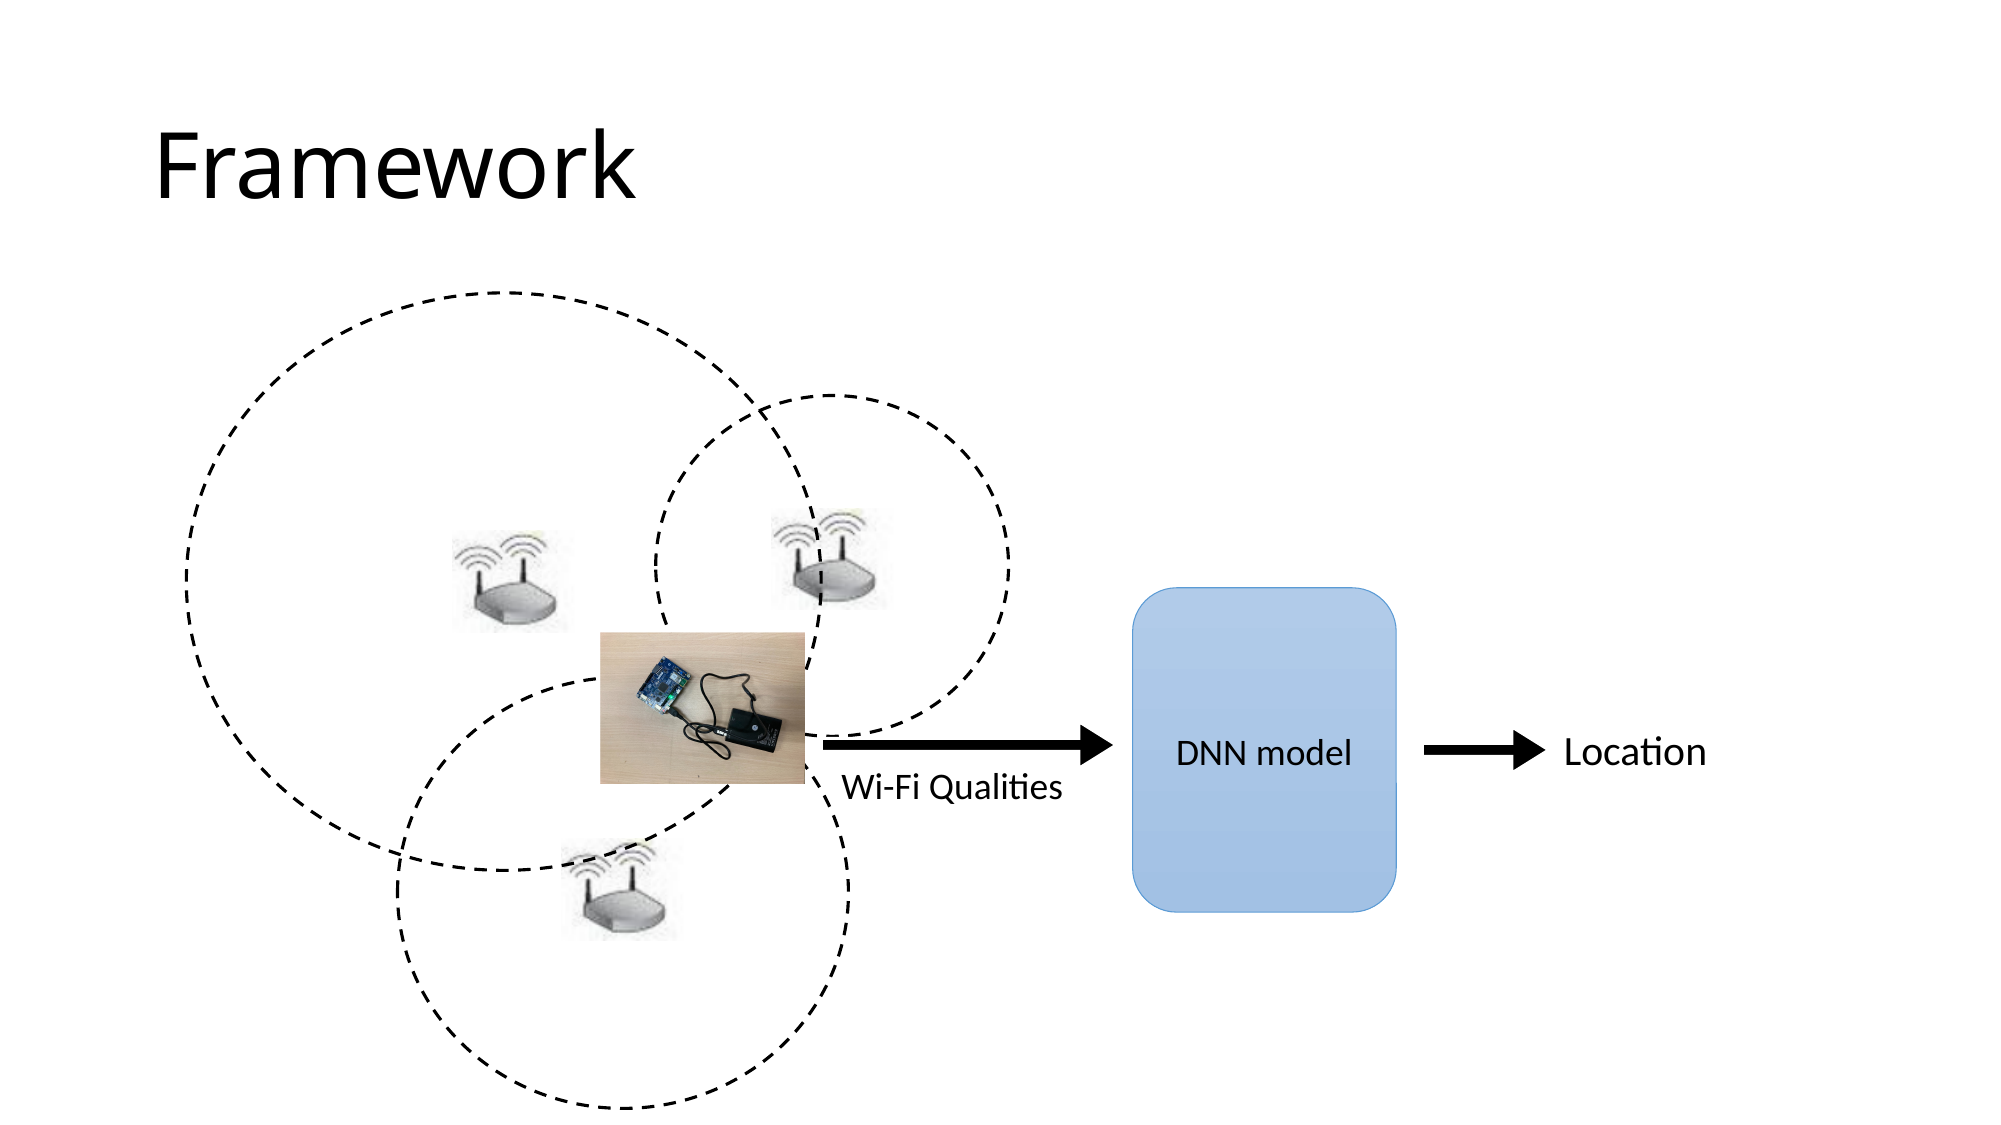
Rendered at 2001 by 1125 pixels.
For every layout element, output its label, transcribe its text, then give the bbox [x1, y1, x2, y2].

text_box [185, 291, 760, 856]
picture [561, 838, 684, 941]
text_box Wi-Fi Qualities [826, 754, 1139, 815]
picture [601, 508, 894, 810]
picture [452, 530, 575, 633]
title Framework [137, 59, 1863, 278]
text_box [1420, 724, 1548, 776]
text_box Location [1548, 716, 1825, 782]
text_box [396, 677, 850, 1110]
text_box [654, 394, 1010, 737]
text_box DNN model [1132, 587, 1397, 913]
text_box [819, 718, 1120, 754]
